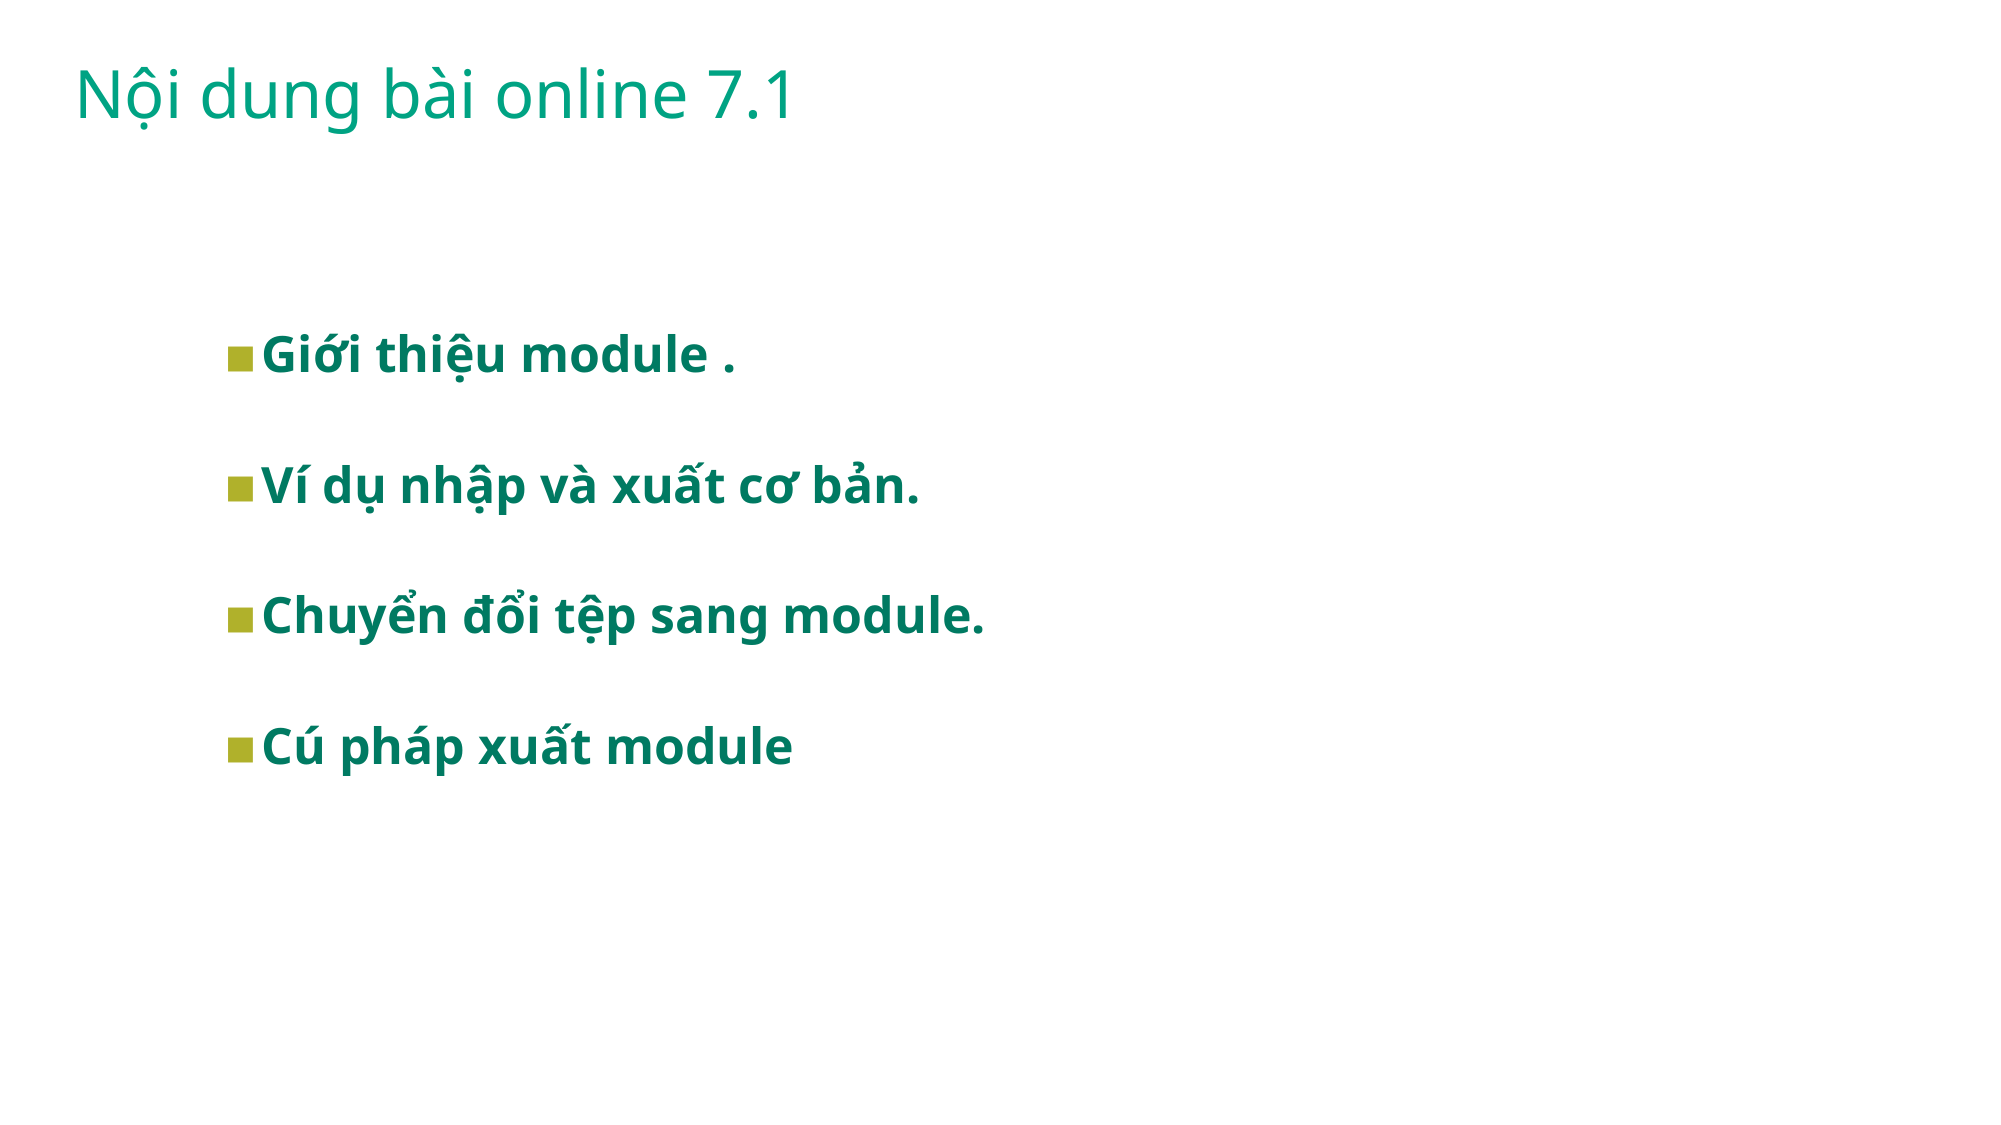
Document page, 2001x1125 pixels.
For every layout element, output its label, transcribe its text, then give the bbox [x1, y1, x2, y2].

list Giới thiệu module . Ví dụ nhập và xuất cơ bản. Chuyển đổi tệp sang module. Cú pháp xuất module [208, 255, 1622, 939]
title Nội dung bài online 7.1 [66, 41, 1867, 143]
